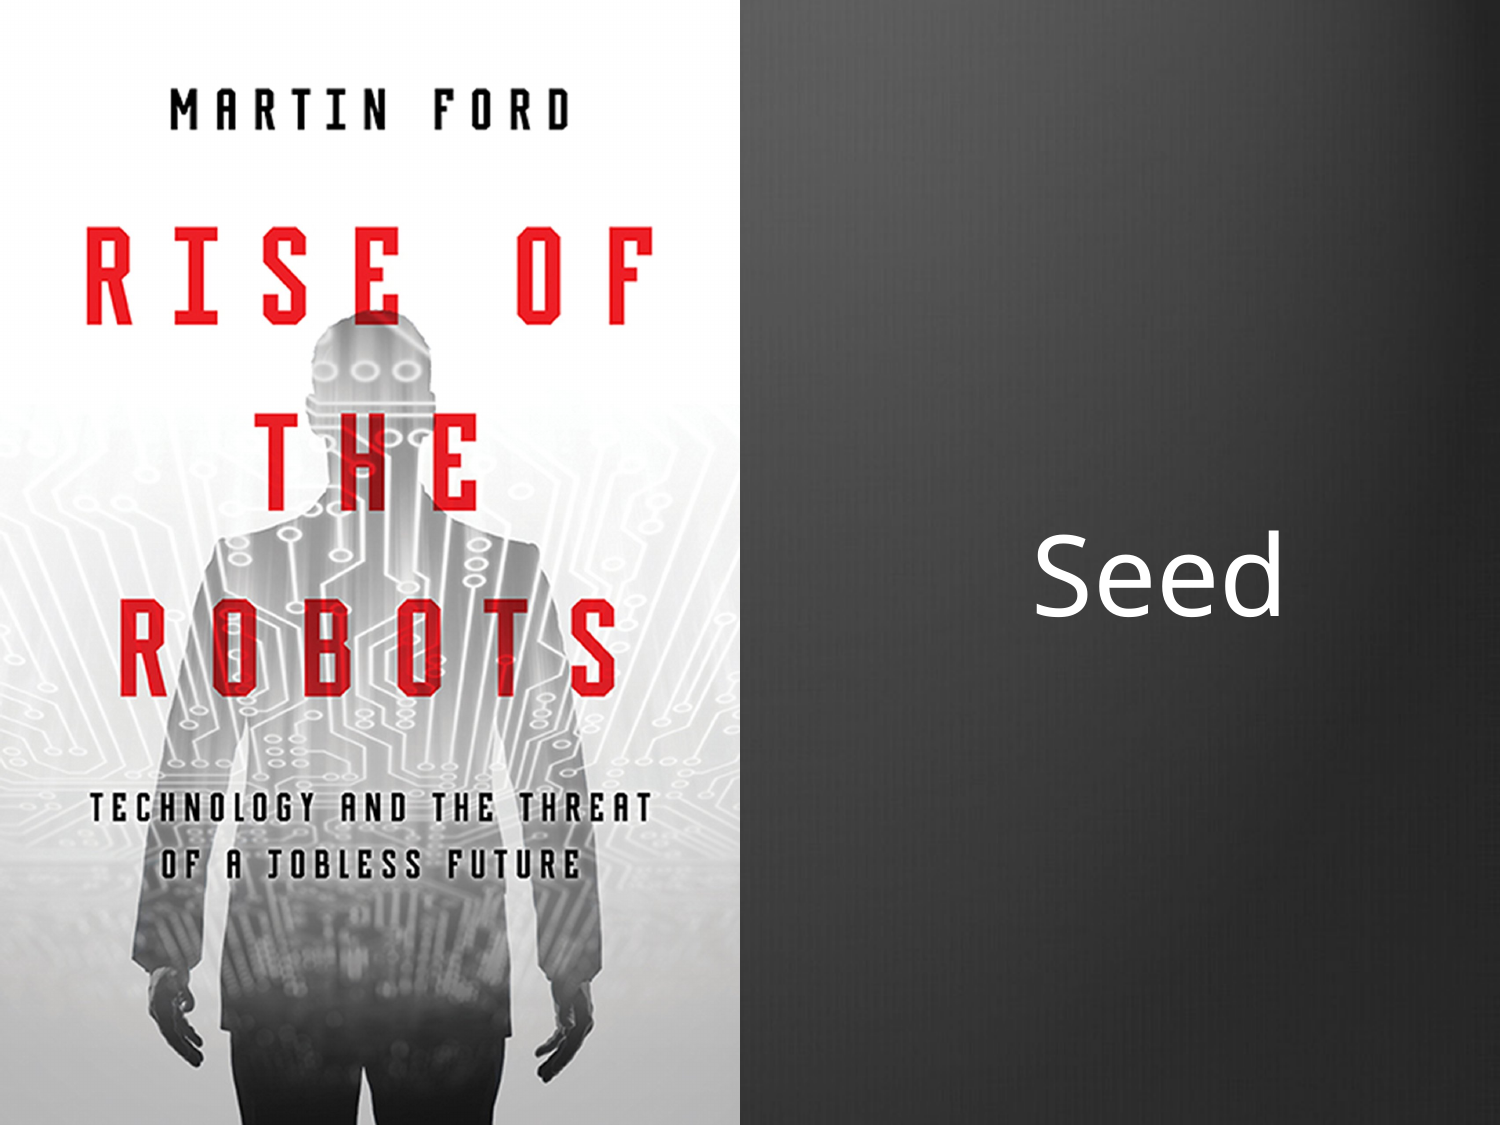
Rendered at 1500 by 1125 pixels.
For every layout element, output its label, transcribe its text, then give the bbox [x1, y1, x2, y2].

picture [0, 0, 740, 1125]
title Seed [933, 279, 1388, 1125]
